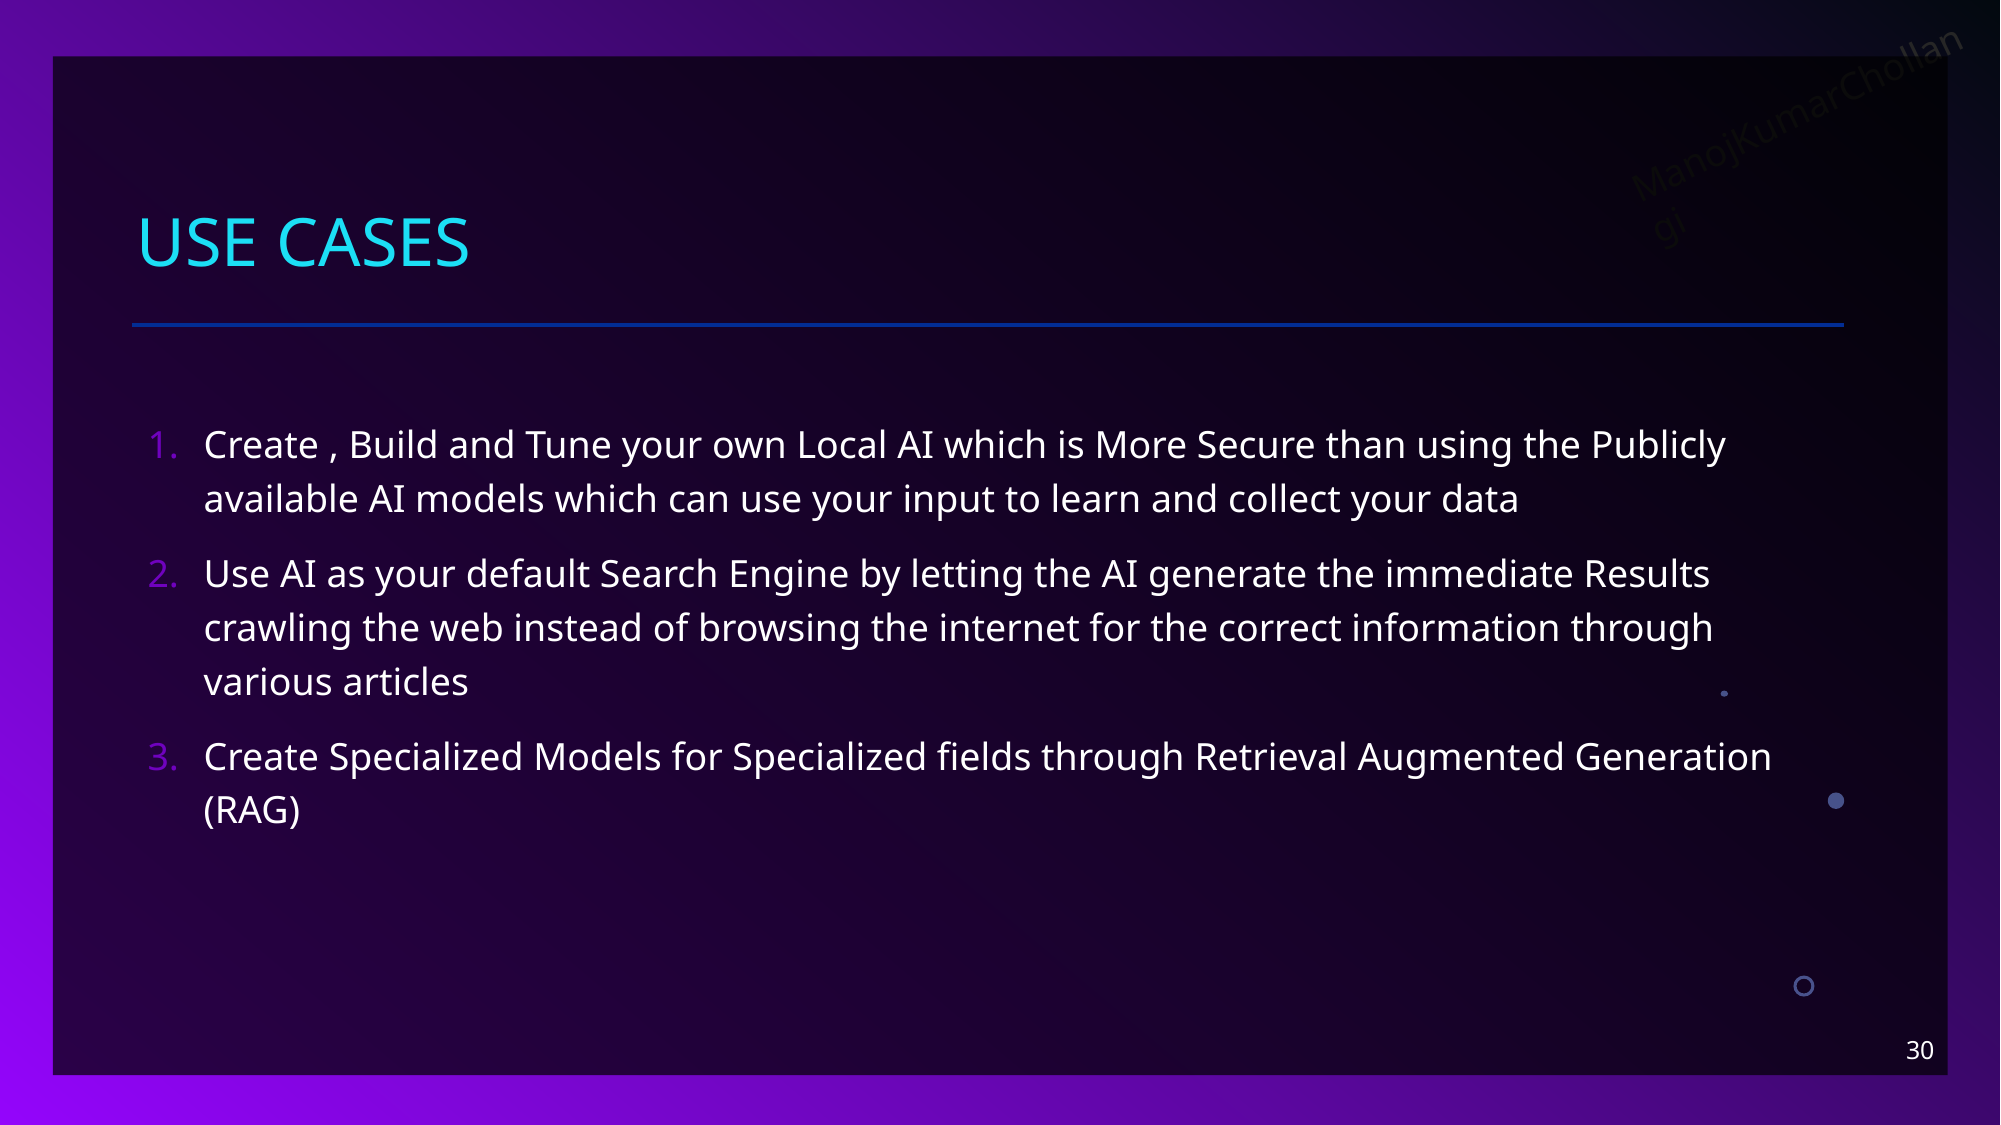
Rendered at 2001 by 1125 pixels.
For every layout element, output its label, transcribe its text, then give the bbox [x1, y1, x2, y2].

slide_number 30 [1499, 1021, 1950, 1082]
title Use Cases [121, 70, 1845, 289]
list Create , Build and Tune your own Local AI which is More Secure than using the Publicly available AI models which can use your input to learn and collect your data Use AI as your default Search Engine by letting the AI generate the immediate Results crawling the web instead of browsing the internet for the correct information through various articles Create Specialized Models for Specialized fields through Retrieval Augmented Generation (RAG) [132, 404, 1845, 1016]
